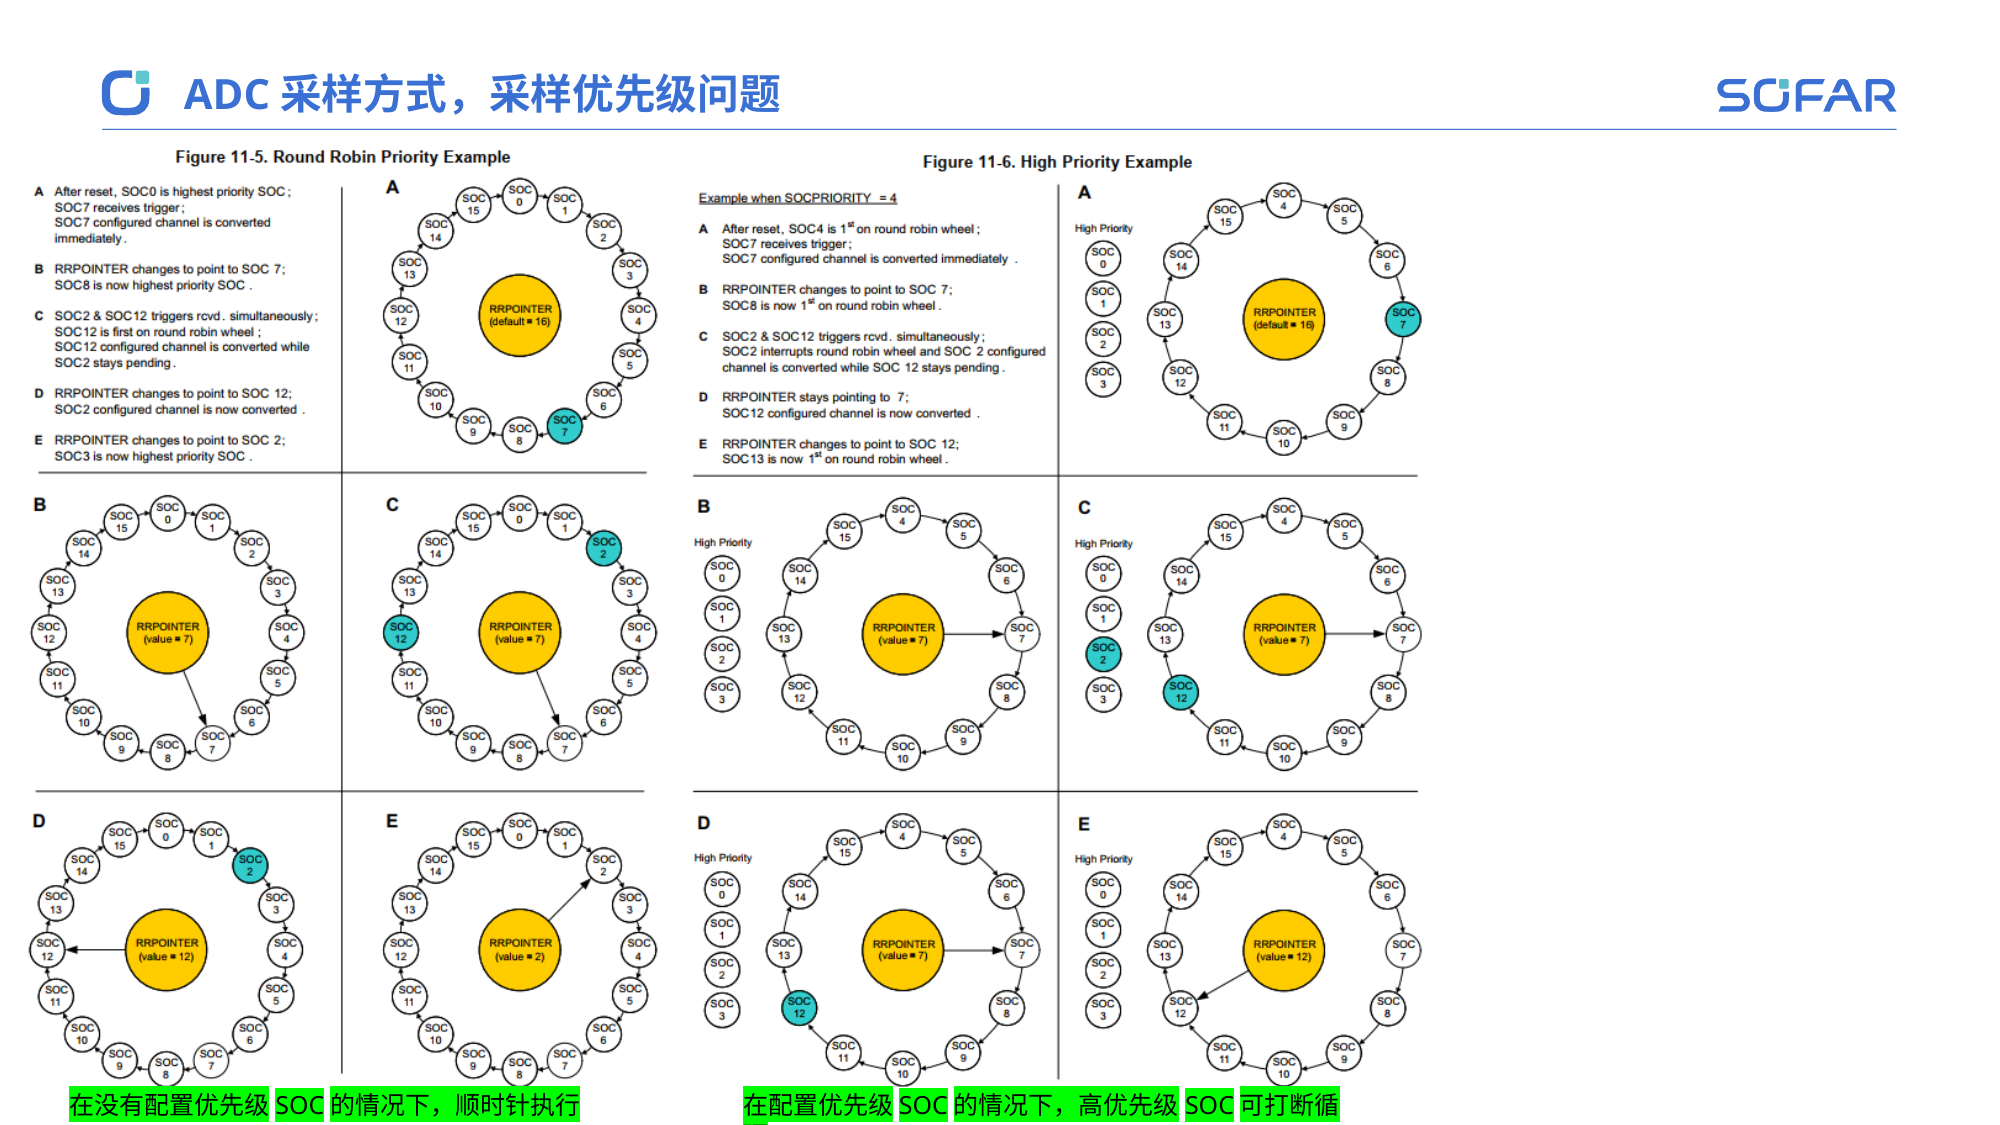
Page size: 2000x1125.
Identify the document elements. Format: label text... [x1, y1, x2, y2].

picture [102, 78, 1897, 130]
text_box 在配置优先级SOC的情况下，高优先级SOC可打断循环 [728, 1102, 1372, 1125]
list ADC采样方式，采样优先级问题 [169, 60, 1023, 113]
picture [19, 148, 665, 1097]
text_box 在没有配置优先级SOC的情况下，顺时针执行 [54, 1105, 625, 1123]
picture [680, 148, 1440, 1094]
